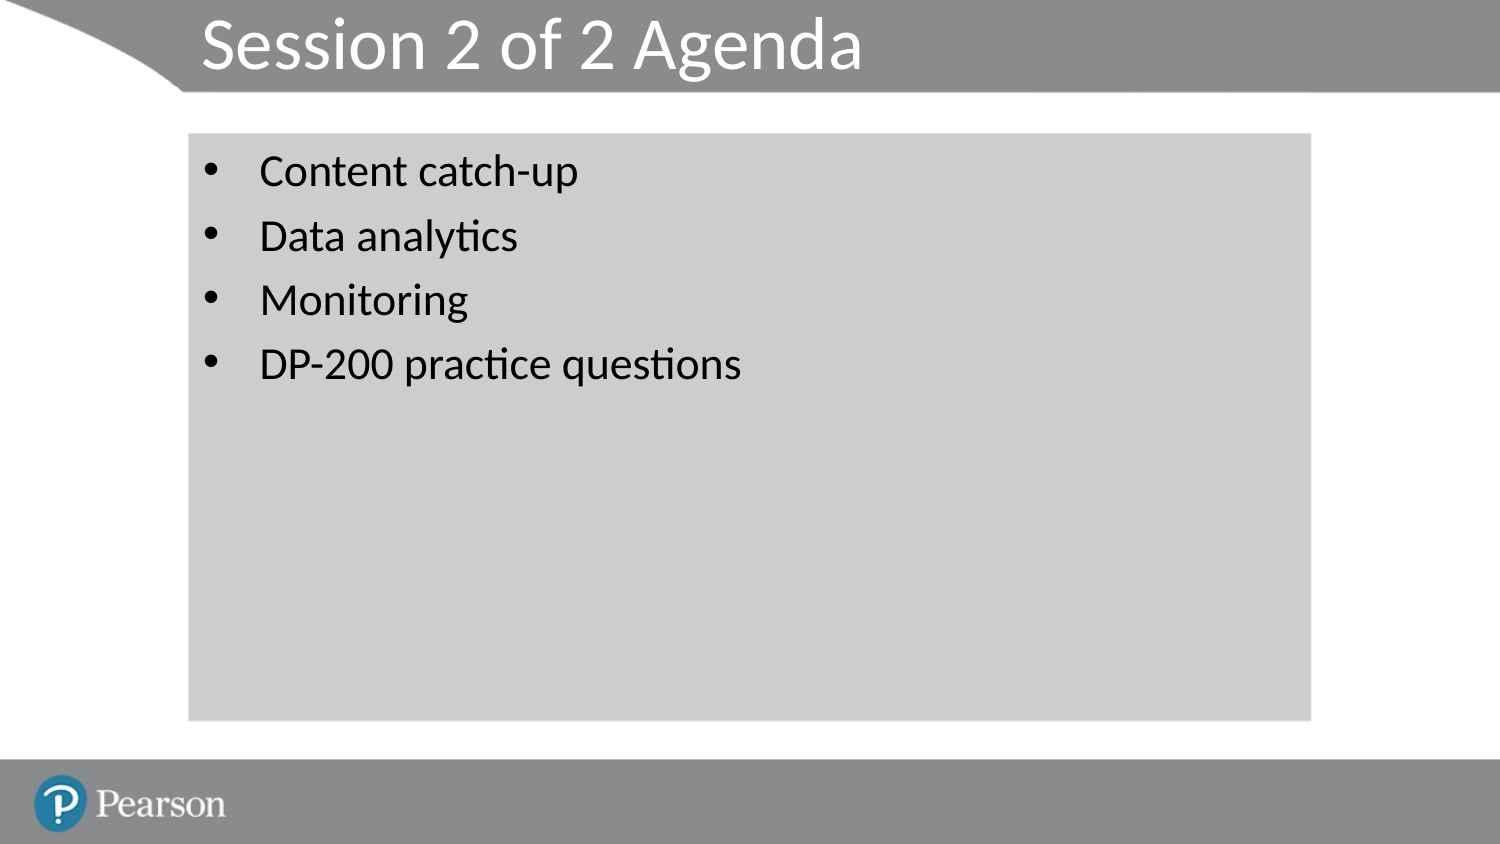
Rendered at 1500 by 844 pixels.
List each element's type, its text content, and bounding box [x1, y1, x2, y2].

title Session 2 of 2 Agenda [186, 0, 1425, 79]
list Content catch-up Data analytics Monitoring DP-200 practice questions [188, 133, 1311, 716]
picture [0, 0, 1500, 844]
